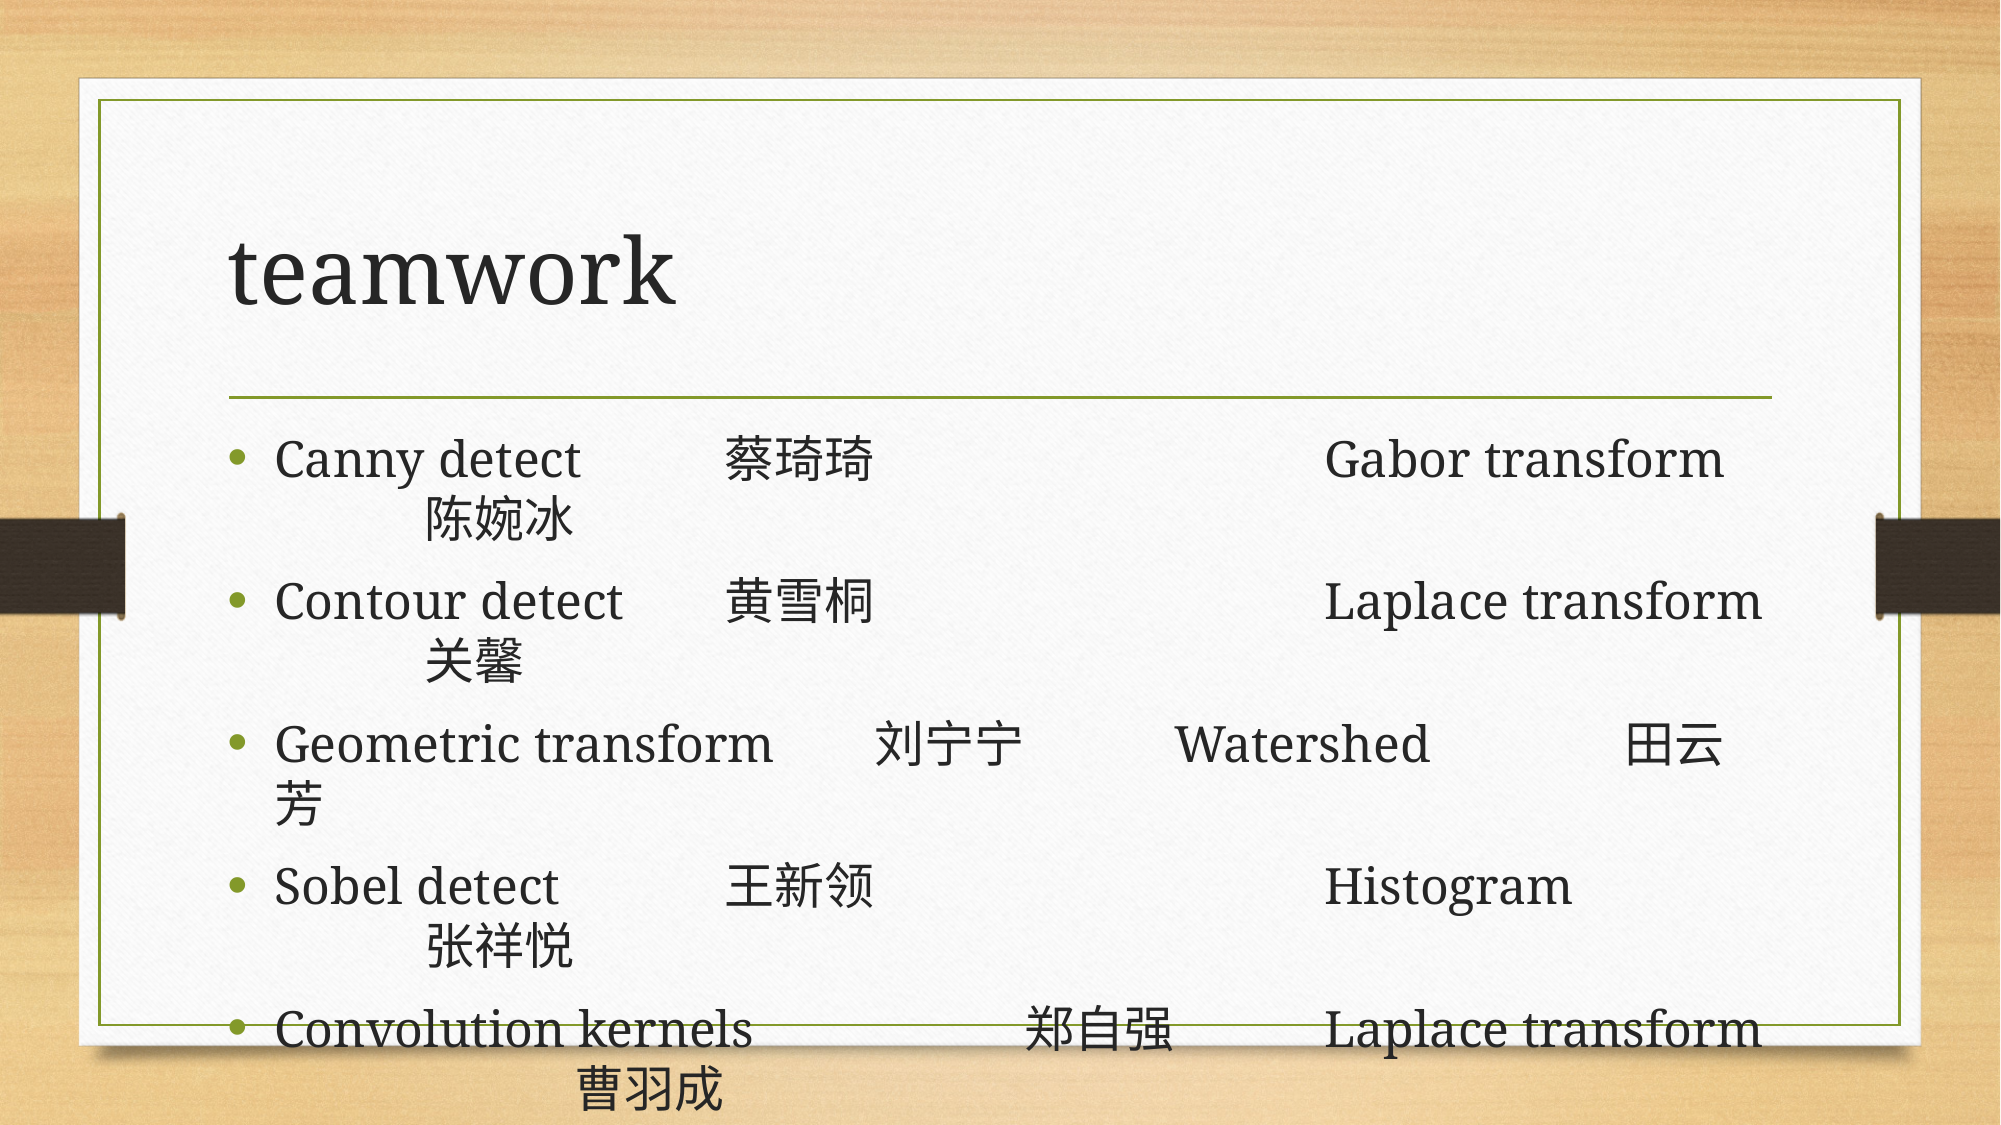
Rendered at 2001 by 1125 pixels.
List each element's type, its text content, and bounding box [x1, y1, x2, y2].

title teamwork [212, 161, 1788, 375]
list Canny detect 蔡琦琦 Gabor transform 陈婉冰 Contour detect 黄雪桐 Laplace transform 关馨 Geometric transform 刘宁宁 Watershed 田云芳 Sobel detect 王新领 Histogram 张祥悦 Convolution kernels 郑自强 Laplace transform 曹羽成 [212, 419, 1788, 964]
picture [0, 0, 2001, 1125]
